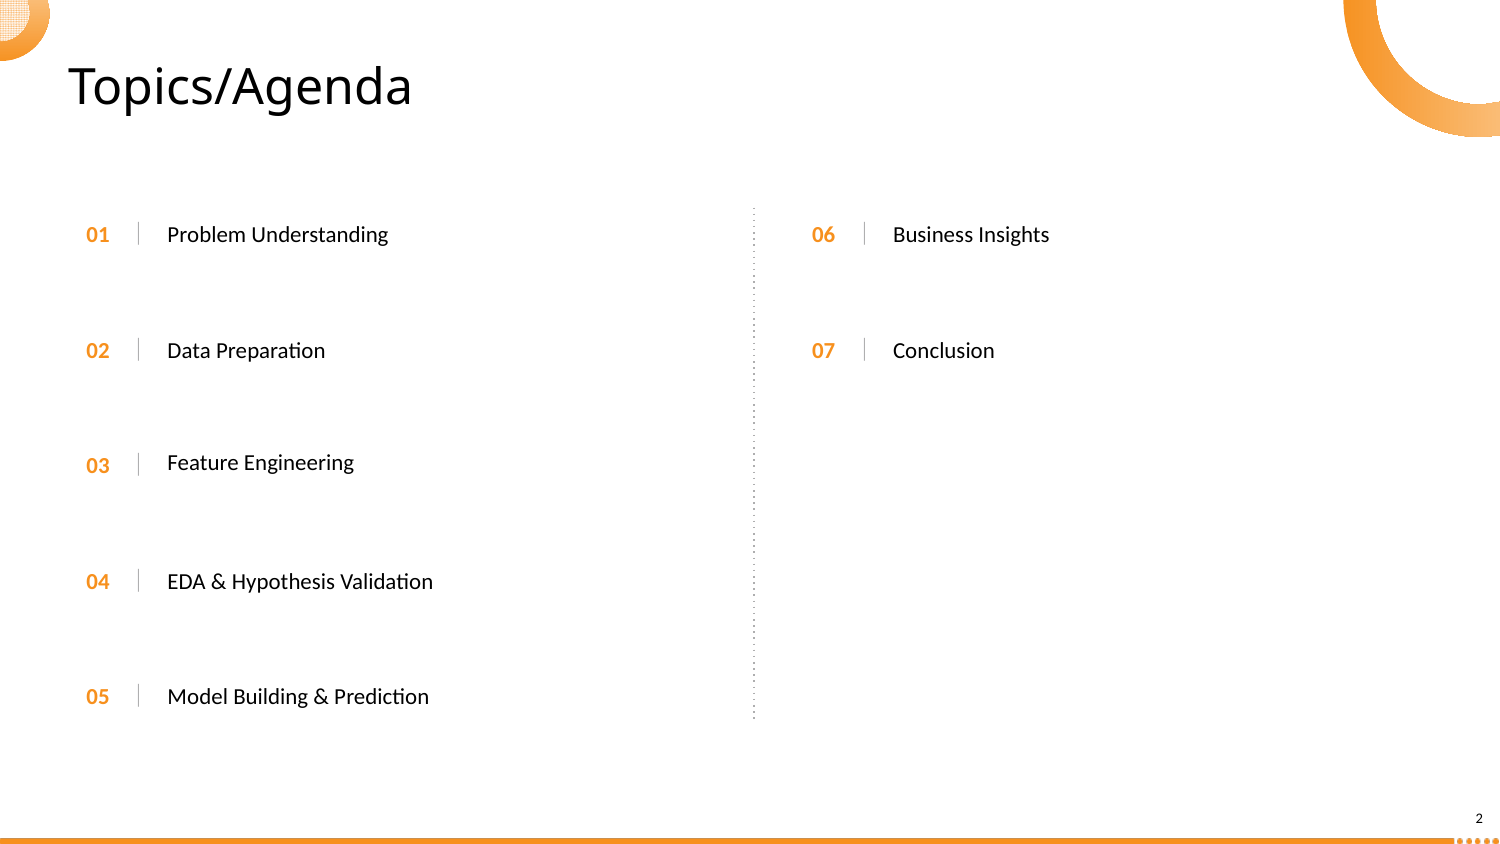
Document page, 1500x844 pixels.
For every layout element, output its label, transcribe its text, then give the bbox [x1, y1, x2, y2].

subtitle ｜ [127, 207, 145, 260]
subtitle ｜ [127, 553, 145, 607]
subtitle ｜ [127, 438, 145, 491]
title Topics/Agenda [68, 61, 1329, 137]
subtitle ｜ [853, 207, 871, 260]
subtitle ｜ [127, 322, 145, 376]
subtitle Data Preparation [167, 322, 708, 376]
subtitle EDA & Hypothesis Validation [167, 553, 708, 607]
subtitle 03 [68, 438, 127, 491]
subtitle Model Building & Prediction [167, 669, 708, 722]
subtitle 01 [68, 207, 127, 260]
picture [0, 837, 1500, 844]
subtitle 05 [68, 669, 127, 722]
subtitle ｜ [853, 322, 871, 376]
subtitle Business Insights [893, 207, 1434, 260]
subtitle 04 [68, 553, 127, 607]
subtitle 06 [793, 207, 853, 260]
subtitle Conclusion [893, 322, 1434, 376]
subtitle Feature Engineering [167, 448, 708, 502]
subtitle 02 [68, 322, 127, 376]
subtitle ｜ [127, 669, 145, 722]
subtitle 07 [793, 322, 853, 376]
subtitle Problem Understanding [167, 207, 708, 260]
